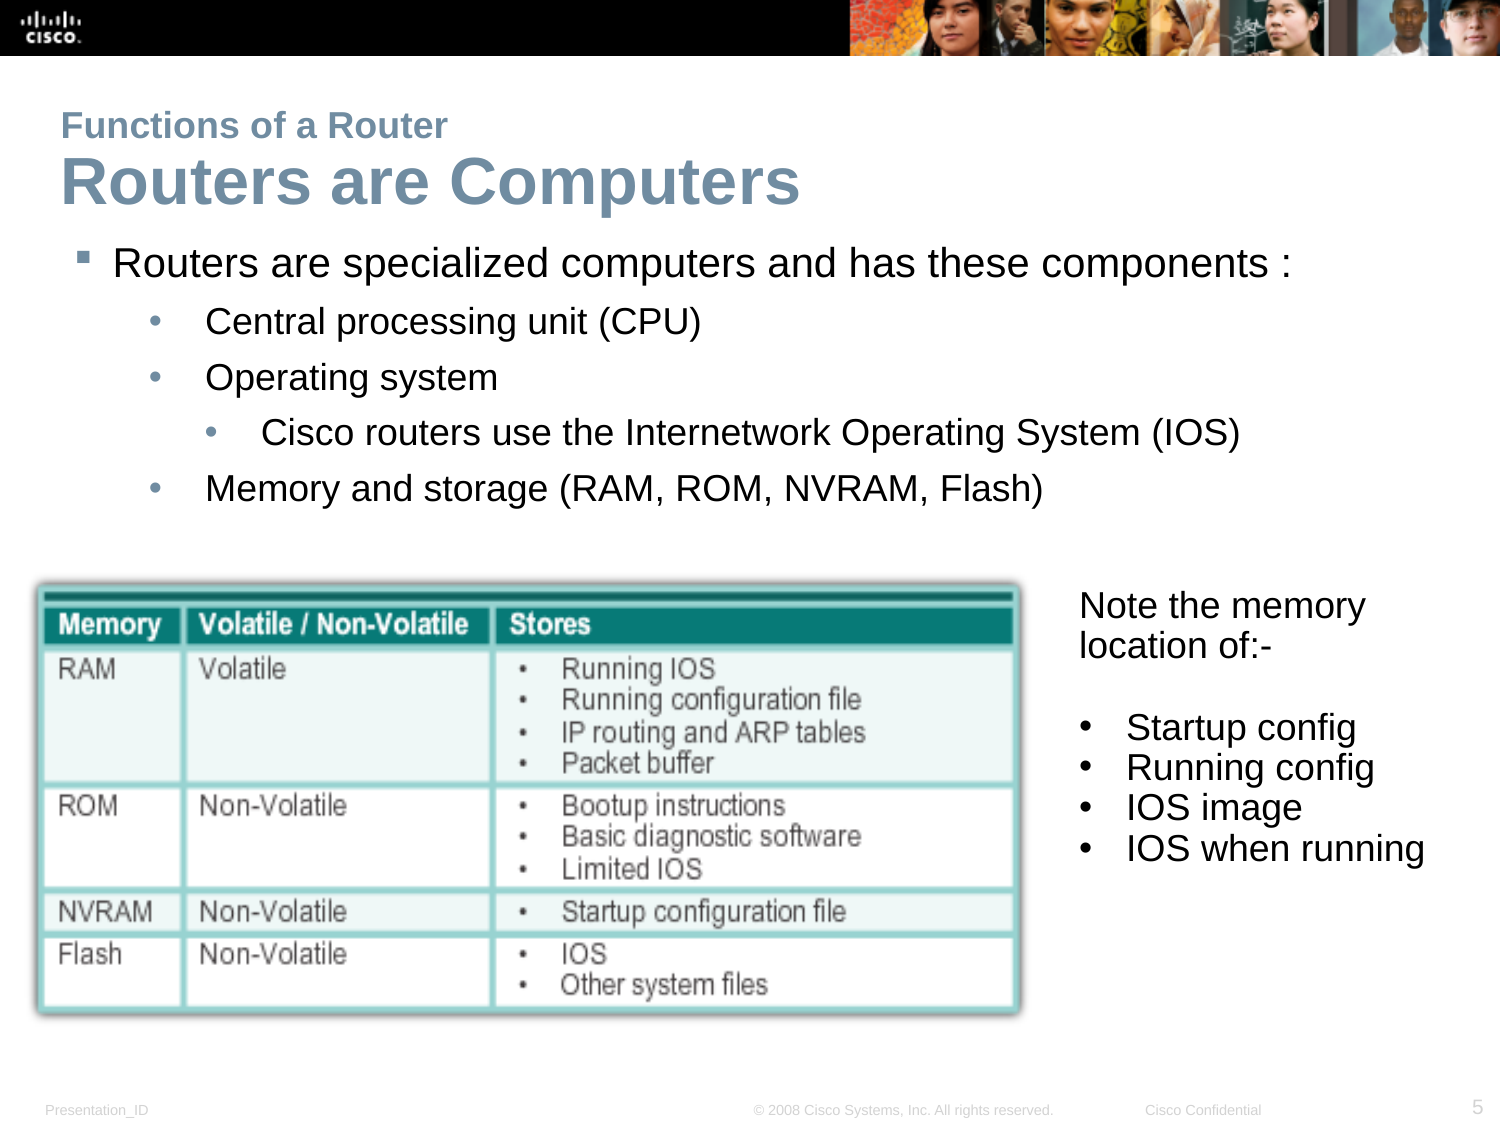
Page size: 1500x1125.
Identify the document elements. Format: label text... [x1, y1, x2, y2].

picture [0, 553, 1039, 1058]
picture [0, 0, 1500, 56]
title Functions of a Router Routers are Computers [46, 87, 1384, 226]
list Routers are specialized computers and has these components : Central processing unit (CPU) Operating system Cisco routers use the Internetwork Operating System (IOS) Memory and storage (RAM, ROM, NVRAM, Flash) [60, 232, 1429, 896]
text_box Note the memory location of:- Startup config Running config IOS image IOS when running [1064, 578, 1460, 877]
